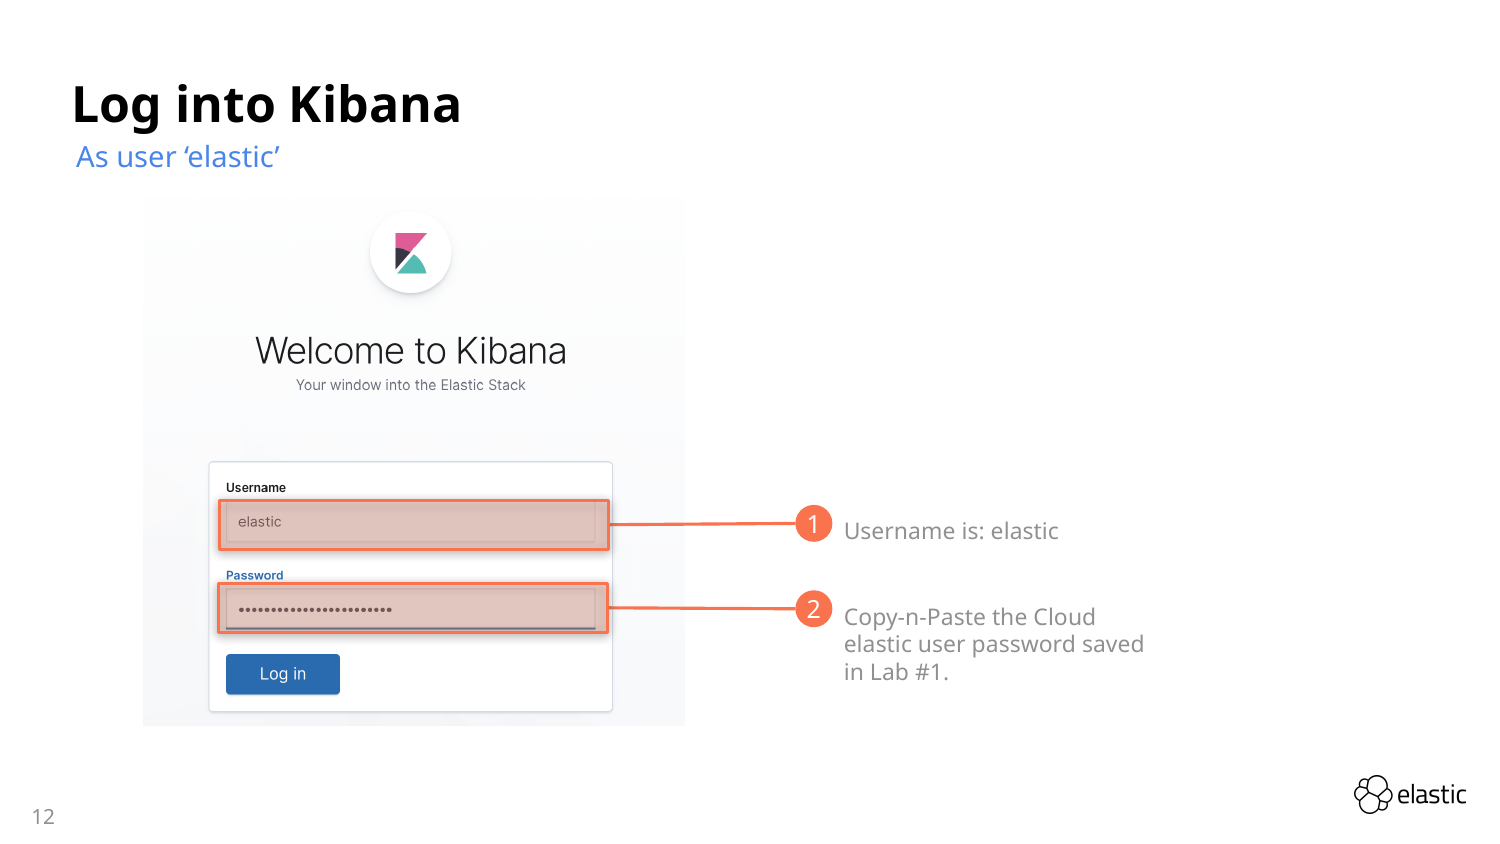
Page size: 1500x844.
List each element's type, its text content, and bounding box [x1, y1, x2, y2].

picture [143, 196, 685, 726]
text_box 2 [795, 590, 833, 628]
text_box 1 [795, 504, 833, 542]
text_box Username is: elastic [828, 509, 1207, 608]
title Log into Kibana [56, 15, 1363, 141]
text_box Copy-n-Paste the Cloud elastic user password saved in Lab #1. [828, 594, 1169, 694]
list As user ‘elastic’ [61, 136, 1368, 194]
picture [1354, 775, 1466, 814]
